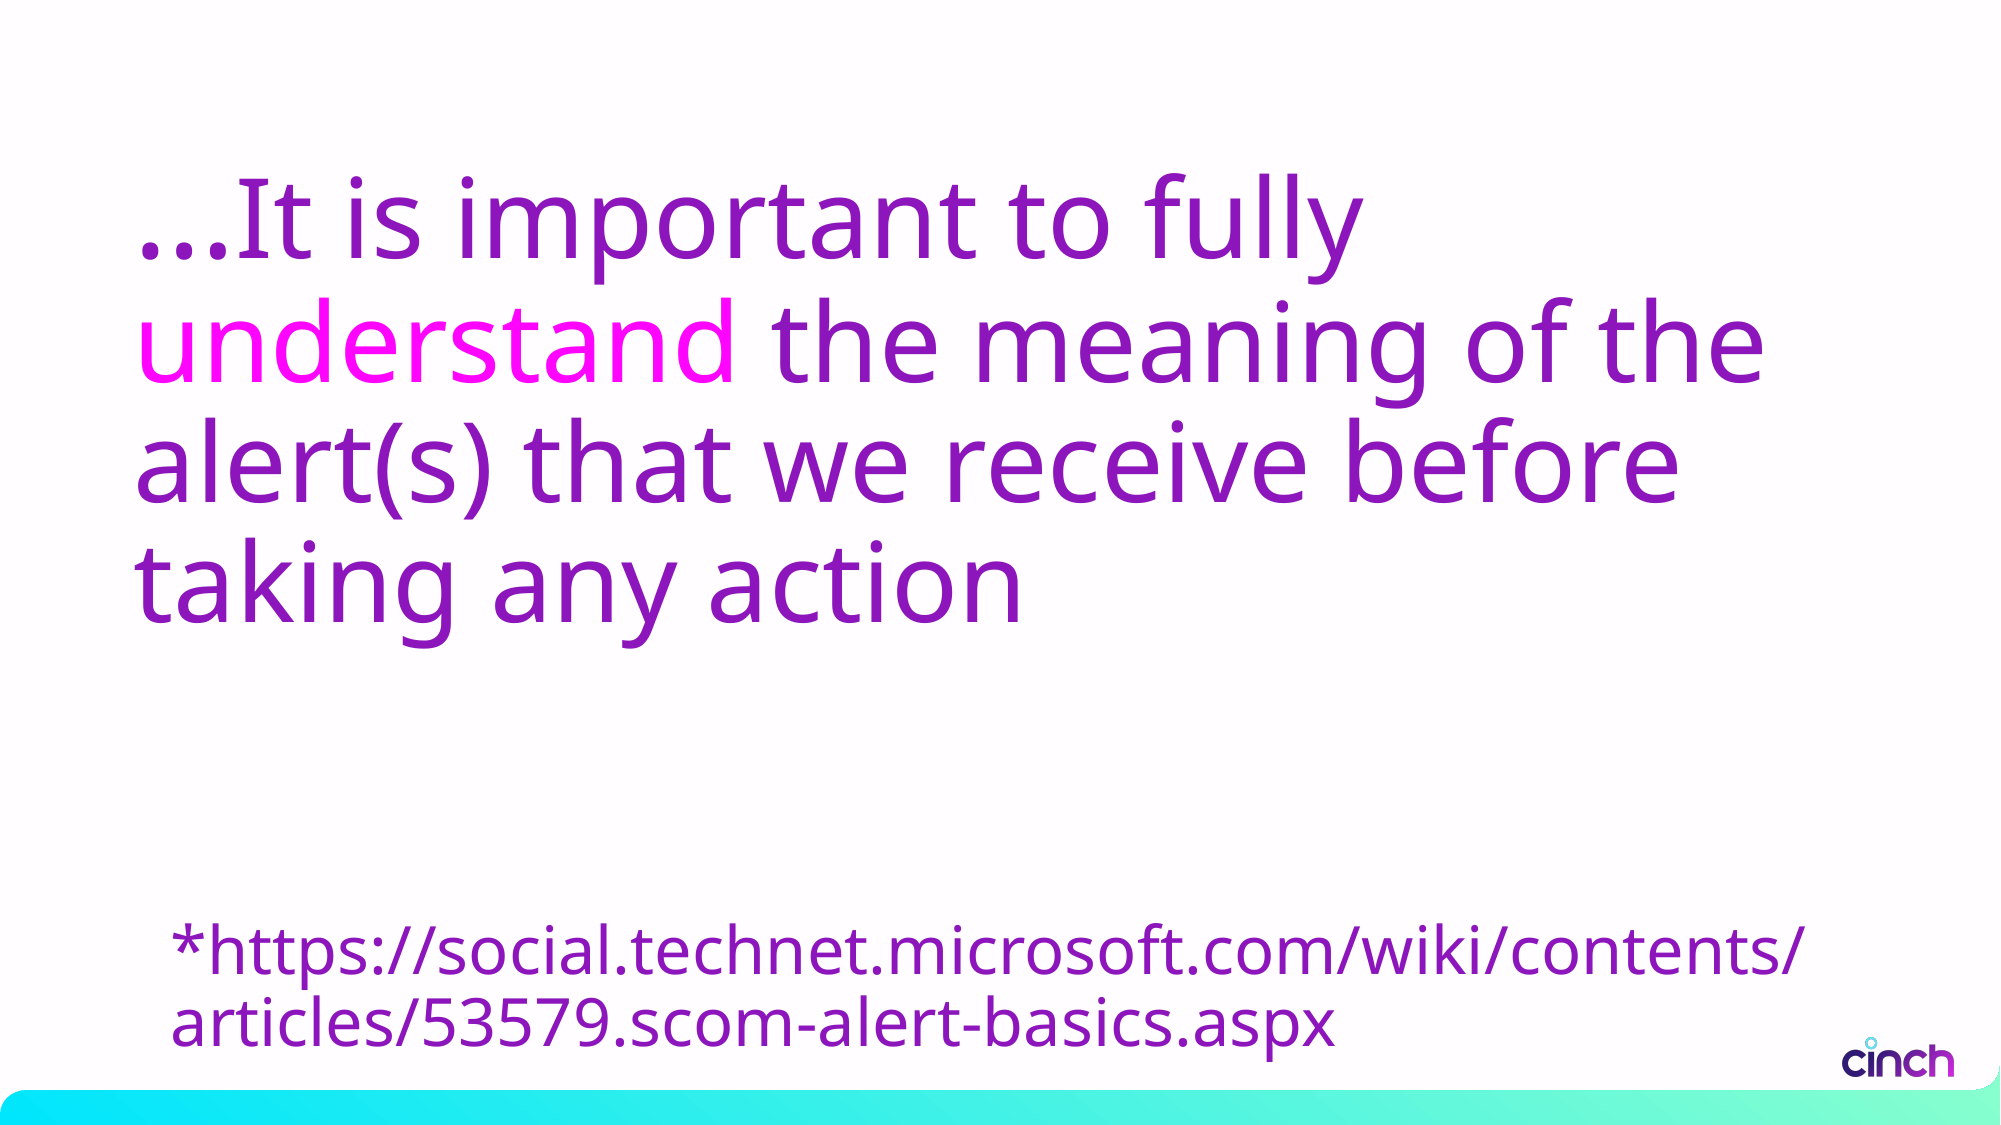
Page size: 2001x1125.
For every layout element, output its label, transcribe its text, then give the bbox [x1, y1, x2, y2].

text_box *https://social.technet.microsoft.com/wiki/contents/articles/53579.scom-alert-basics.aspx [170, 917, 1904, 1038]
text_box …It is important to fully understand the meaning of the alert(s) that we receive before taking any action [133, 147, 1867, 793]
picture [1842, 1037, 1954, 1077]
